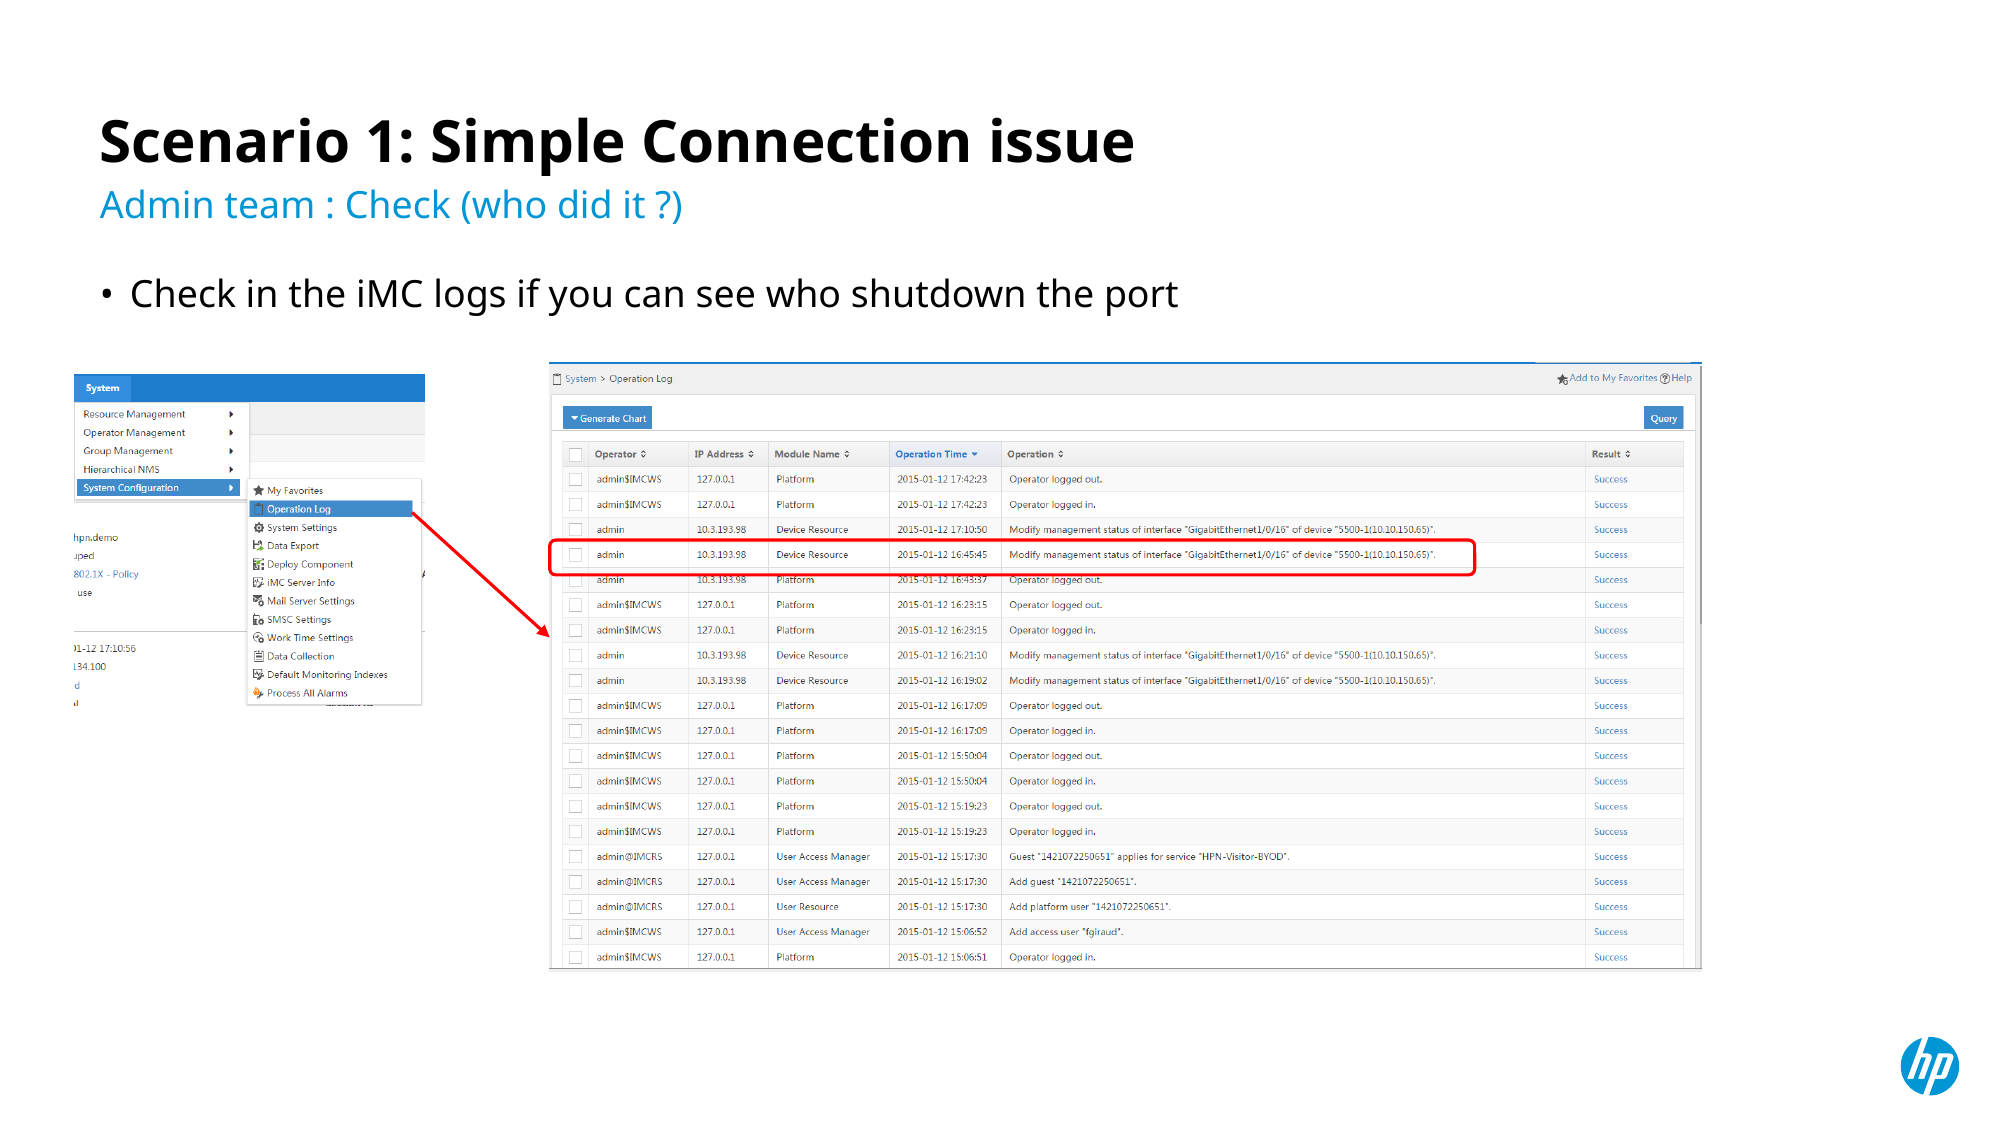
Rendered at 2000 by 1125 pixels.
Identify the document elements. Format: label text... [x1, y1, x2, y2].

title Scenario 1: Simple Connection issue [99, 50, 1900, 175]
picture [74, 374, 425, 706]
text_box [411, 512, 550, 638]
picture [549, 362, 1702, 973]
list Admin team : Check (who did it ?) [99, 186, 1900, 231]
list Check in the iMC logs if you can see who shutdown the port [99, 275, 1900, 1000]
